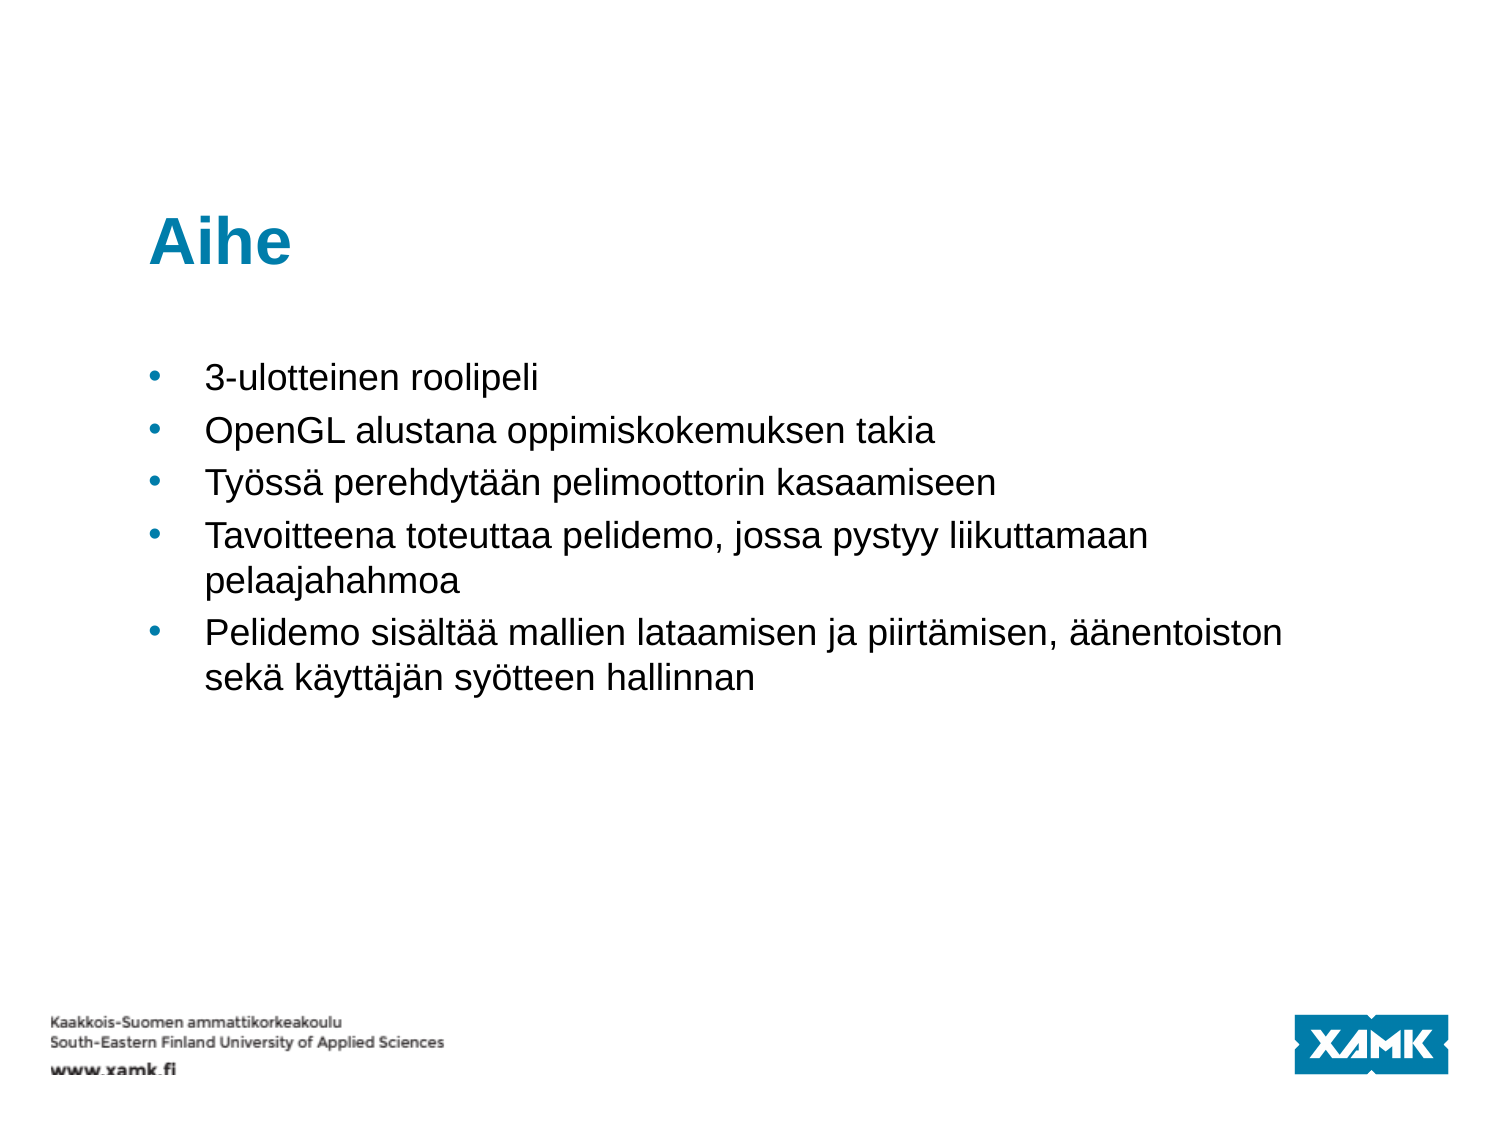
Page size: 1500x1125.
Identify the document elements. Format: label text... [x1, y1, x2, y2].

title Aihe [133, 143, 1384, 332]
picture [1293, 1013, 1450, 1076]
list 3-ulotteinen roolipeli OpenGL alustana oppimiskokemuksen takia Työssä perehdytään pelimoottorin kasaamiseen Tavoitteena toteuttaa pelidemo, jossa pystyy liikuttamaan pelaajahahmoa Pelidemo sisältää mallien lataamisen ja piirtämisen, äänentoiston sekä käyttäjän syötteen hallinnan [133, 345, 1367, 902]
